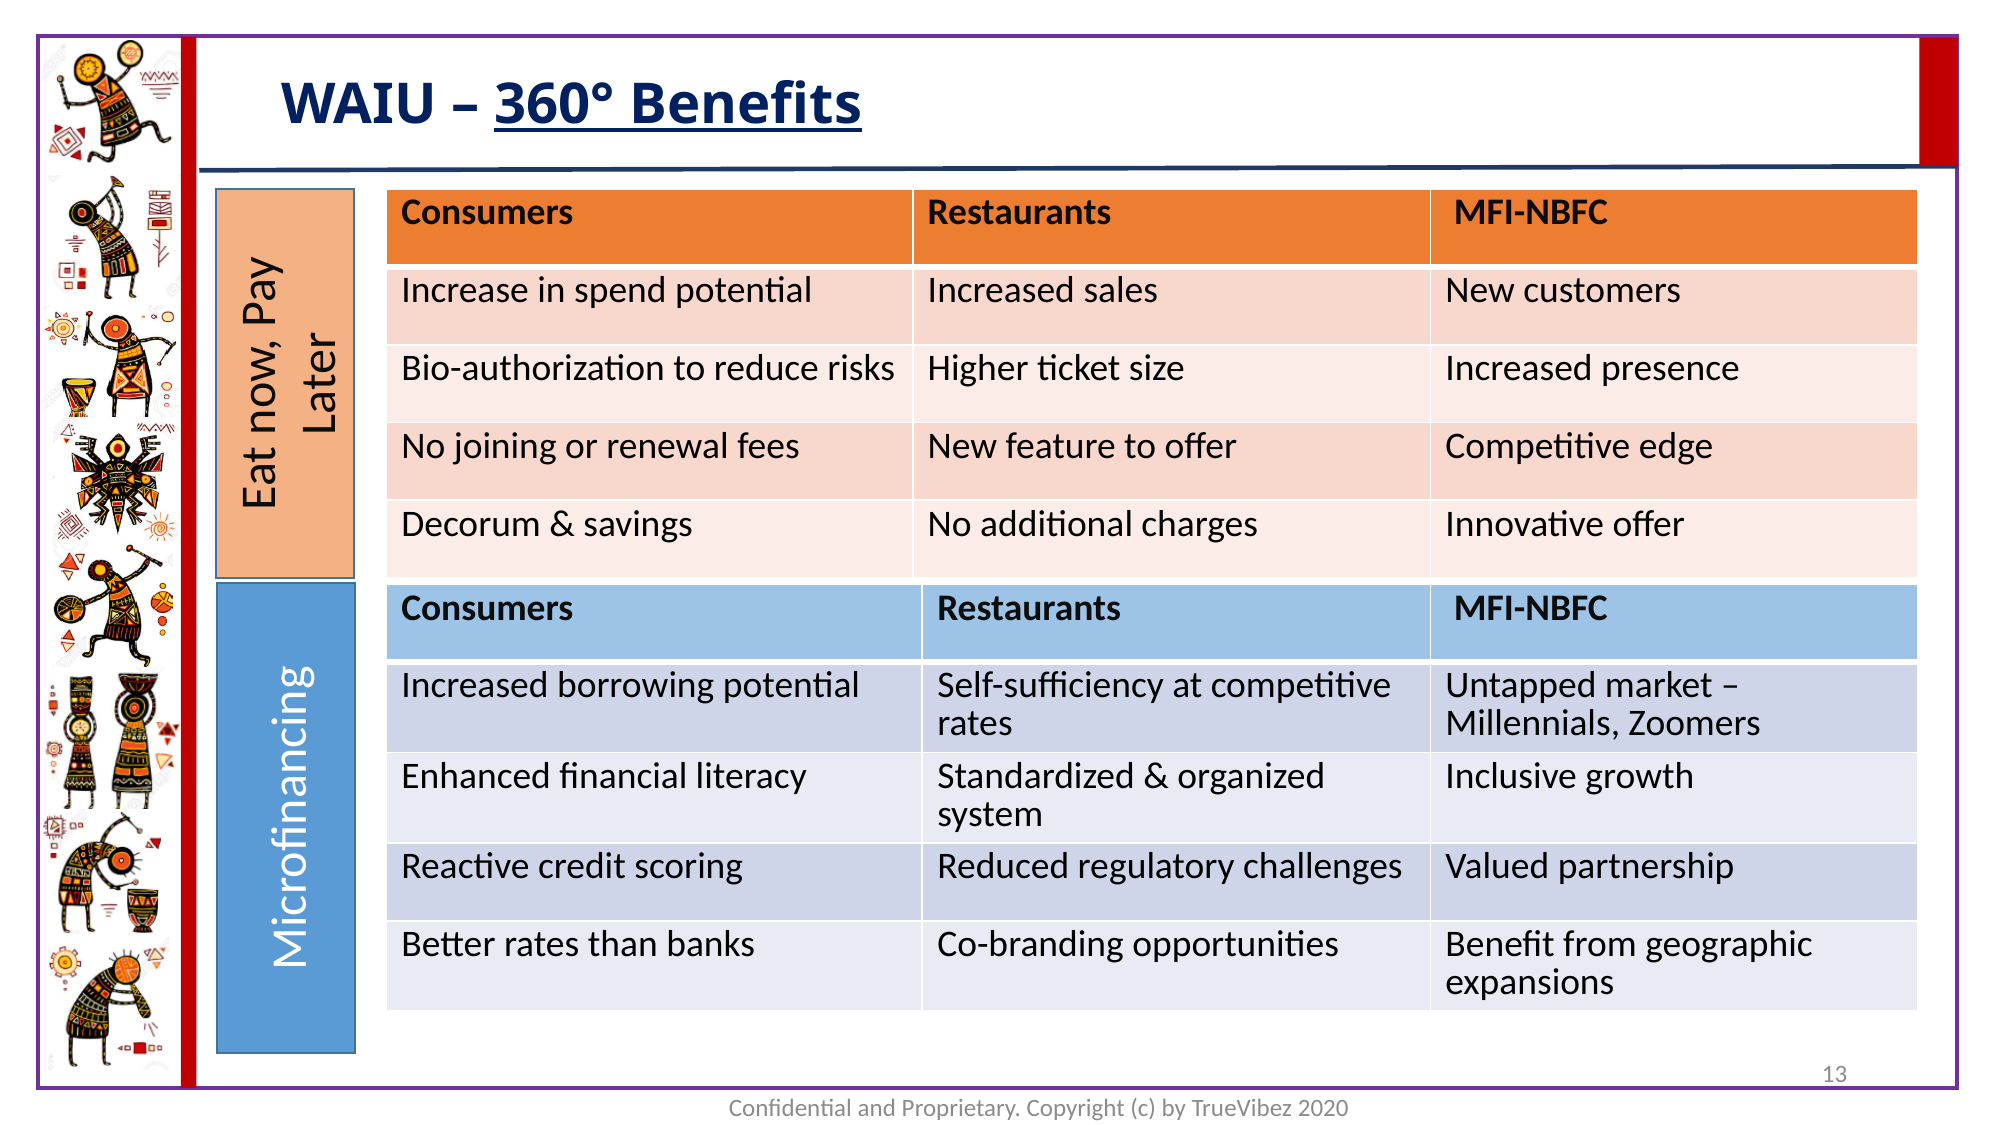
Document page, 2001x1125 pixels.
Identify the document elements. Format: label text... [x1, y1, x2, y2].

table_cell Bio-authorization to reduce risks [387, 346, 912, 422]
table_cell Better rates than banks [387, 922, 921, 1010]
table_header MFI-NBFC [1431, 190, 1917, 264]
table_cell Co-branding opportunities [923, 922, 1430, 1010]
table_cell Standardized & organized system [923, 753, 1430, 842]
table_header Consumers [387, 190, 912, 264]
table_header Restaurants [914, 190, 1430, 264]
slide_number 13 [1412, 1042, 1863, 1103]
text_box Microfinancing [216, 582, 356, 1054]
table_header Restaurants [923, 585, 1430, 659]
table_cell Inclusive growth [1431, 753, 1917, 842]
table_header Consumers [387, 585, 921, 659]
picture [42, 175, 181, 301]
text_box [199, 166, 1958, 171]
table_cell Untapped market – Millennials, Zoomers [1431, 665, 1917, 752]
table_cell New customers [1431, 270, 1917, 344]
table_cell Increase in spend potential [387, 270, 912, 344]
table_cell Increased borrowing potential [387, 665, 921, 752]
text_box Eat now, Pay Later [215, 188, 355, 579]
footer Confidential and Proprietary. Copyright (c) by TrueVibez 2020 [701, 1076, 1377, 1125]
table_cell Benefit from geographic expansions [1431, 922, 1917, 1010]
table_cell Enhanced financial literacy [387, 753, 921, 842]
text_box WAIU – 360° Benefits [266, 59, 1377, 152]
table_cell Innovative offer [1431, 501, 1917, 577]
picture [47, 937, 169, 1070]
table_cell Self-sufficiency at competitive rates [923, 665, 1430, 752]
table_header MFI-NBFC [1431, 585, 1917, 659]
text_box [1918, 37, 1959, 167]
table_cell Reactive credit scoring [387, 844, 921, 920]
table_cell No joining or renewal fees [387, 423, 912, 499]
table_cell New feature to offer [914, 423, 1430, 499]
table_cell Competitive edge [1431, 423, 1917, 499]
table_cell No additional charges [914, 501, 1430, 577]
table_cell Valued partnership [1431, 844, 1917, 920]
table_cell Increased presence [1431, 346, 1917, 422]
picture [42, 40, 184, 171]
table_cell Increased sales [914, 270, 1430, 344]
table_cell Decorum & savings [387, 501, 912, 577]
table_cell Higher ticket size [914, 346, 1430, 422]
text_box [180, 36, 197, 1089]
text_box [37, 35, 1958, 1089]
table_cell Reduced regulatory challenges [923, 844, 1430, 920]
picture [42, 305, 182, 934]
